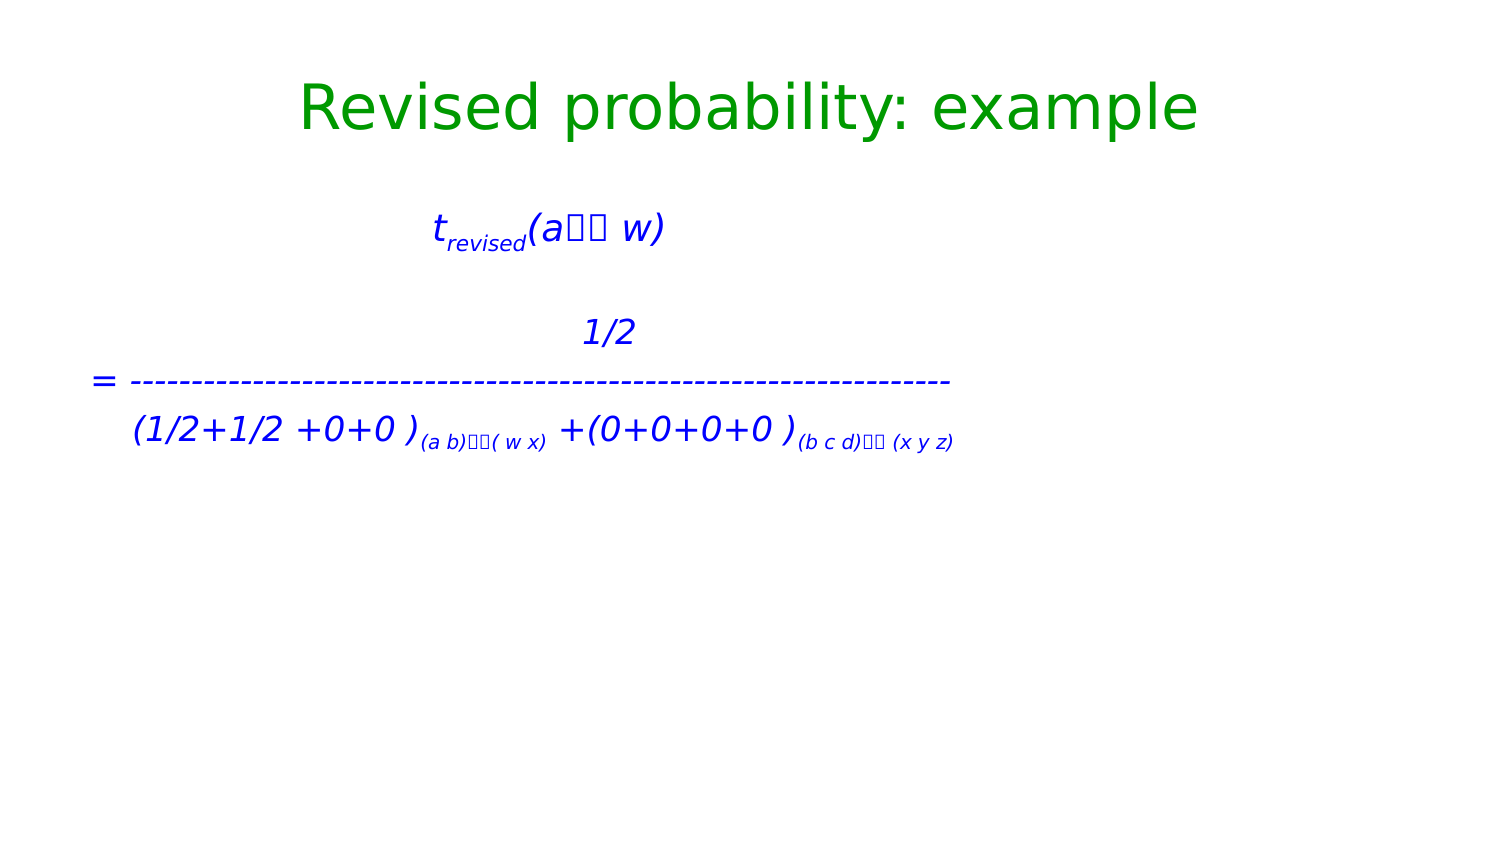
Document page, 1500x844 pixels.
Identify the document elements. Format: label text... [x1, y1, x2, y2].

list trevised(a w) 1/2 = ------------------------------------------------------------------- (1/2+1/2 +0+0 )(a b)( w x) +(0+0+0+0 )(b c d) (x y z) [74, 196, 1426, 754]
title Revised probability: example [74, 33, 1426, 175]
